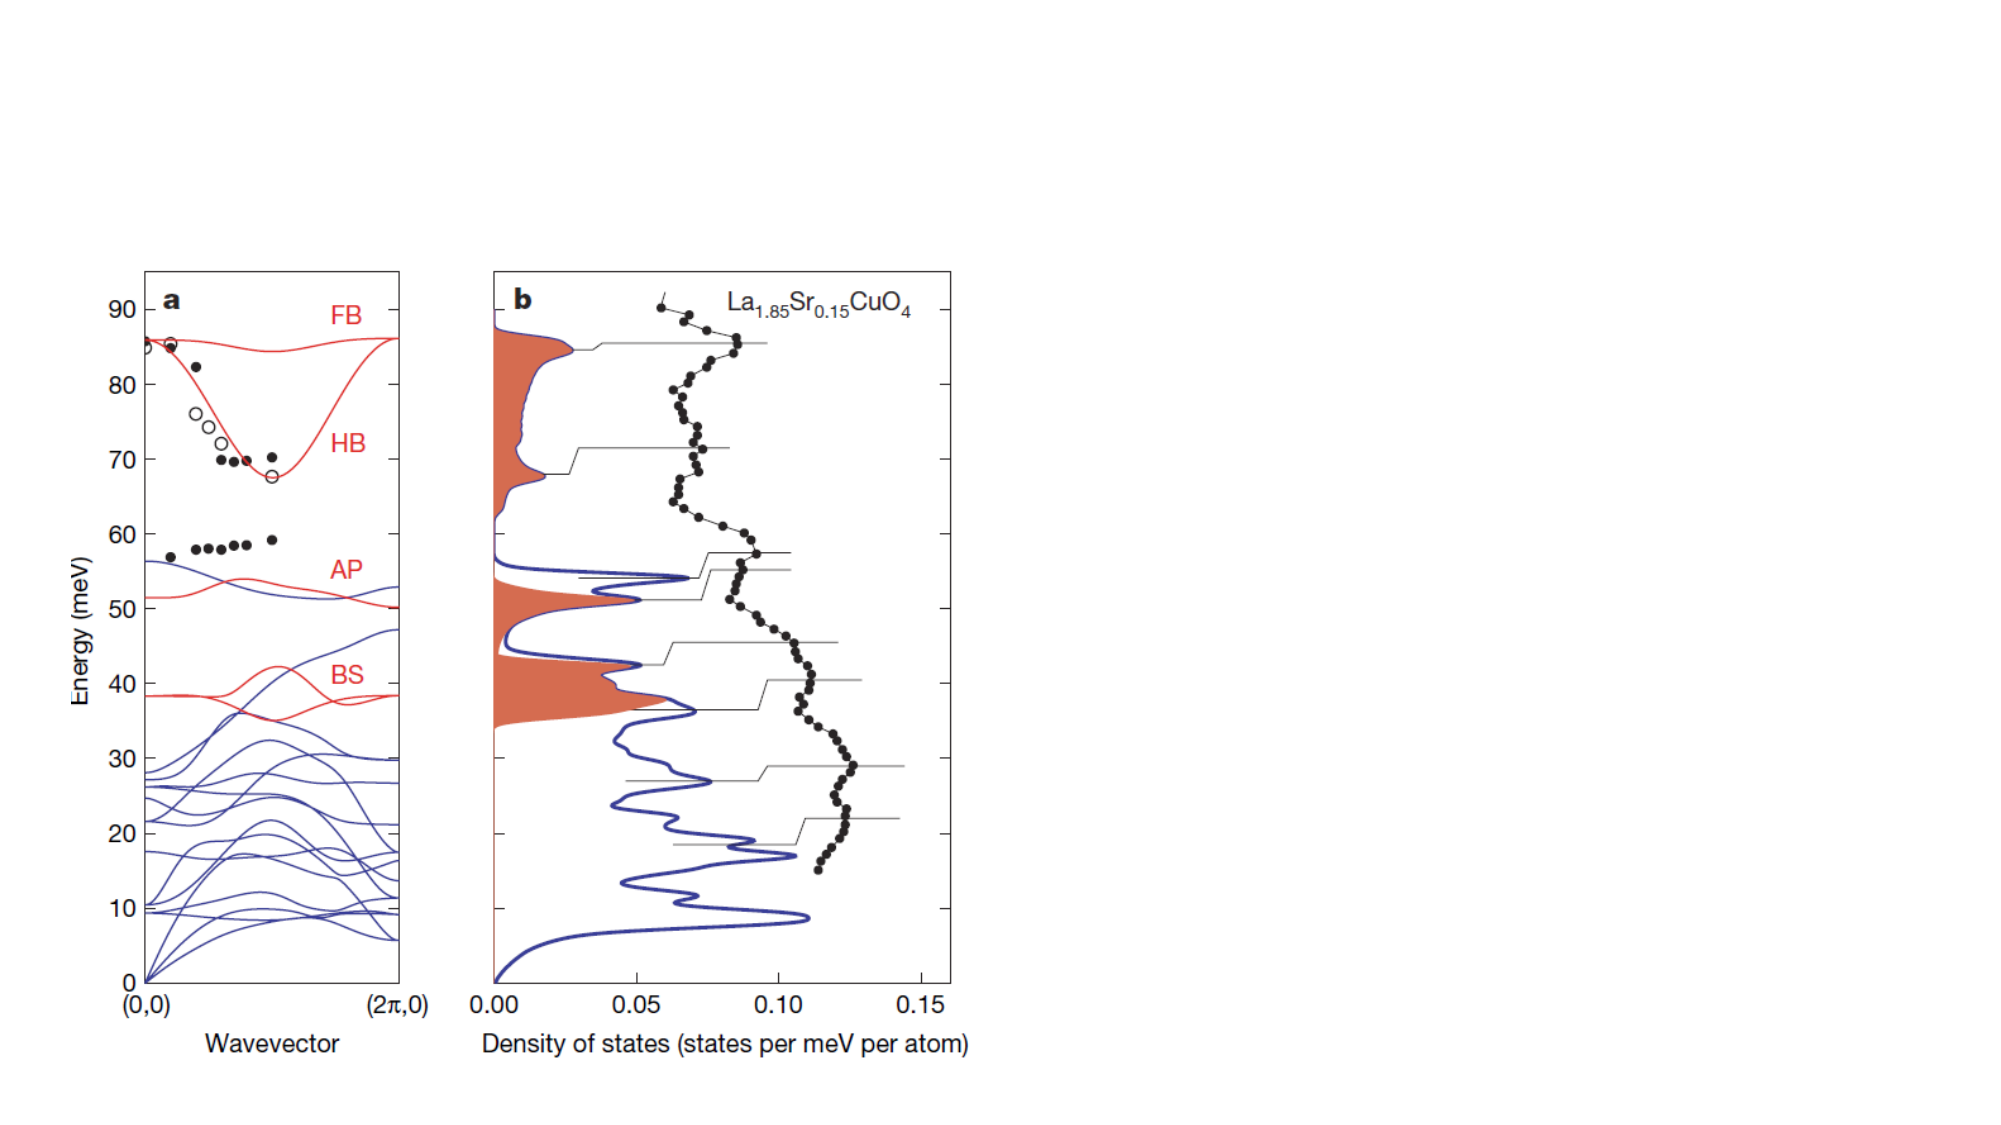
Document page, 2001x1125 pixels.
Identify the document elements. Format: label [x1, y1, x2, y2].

picture [71, 261, 983, 1074]
